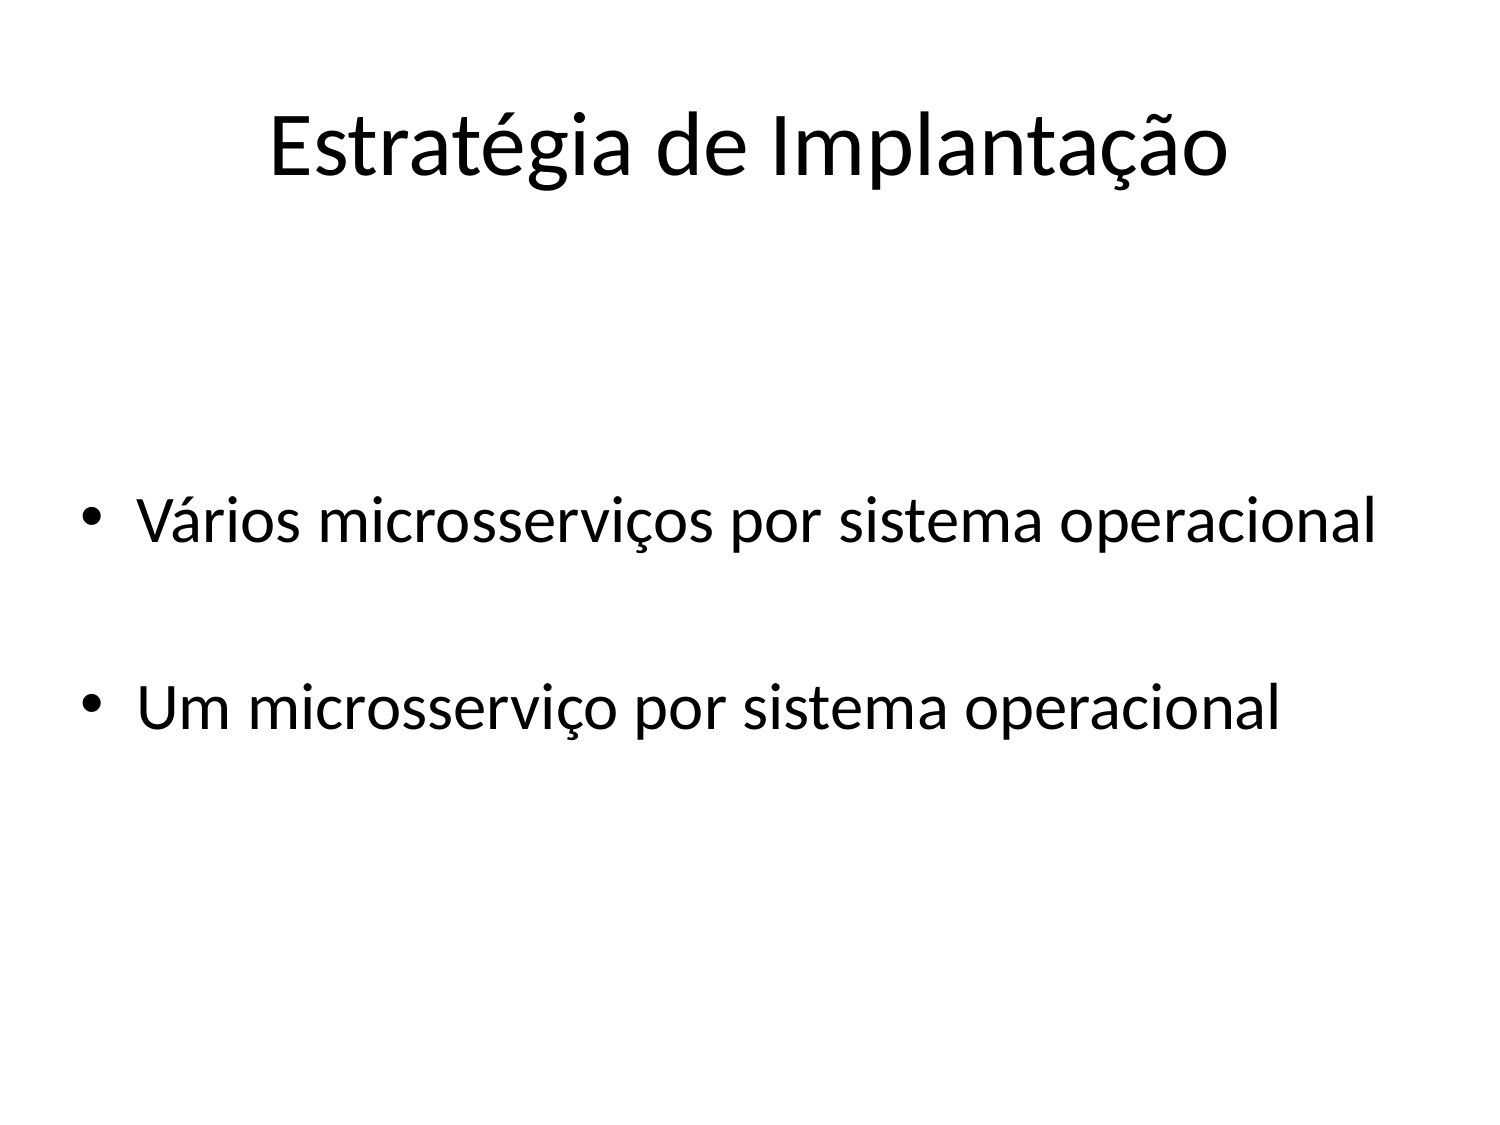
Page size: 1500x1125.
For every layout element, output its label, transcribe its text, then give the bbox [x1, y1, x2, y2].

list Vários microsserviços por sistema operacional Um microsserviço por sistema operacional [64, 468, 1415, 835]
title Estratégia de Implantação [75, 45, 1425, 233]
